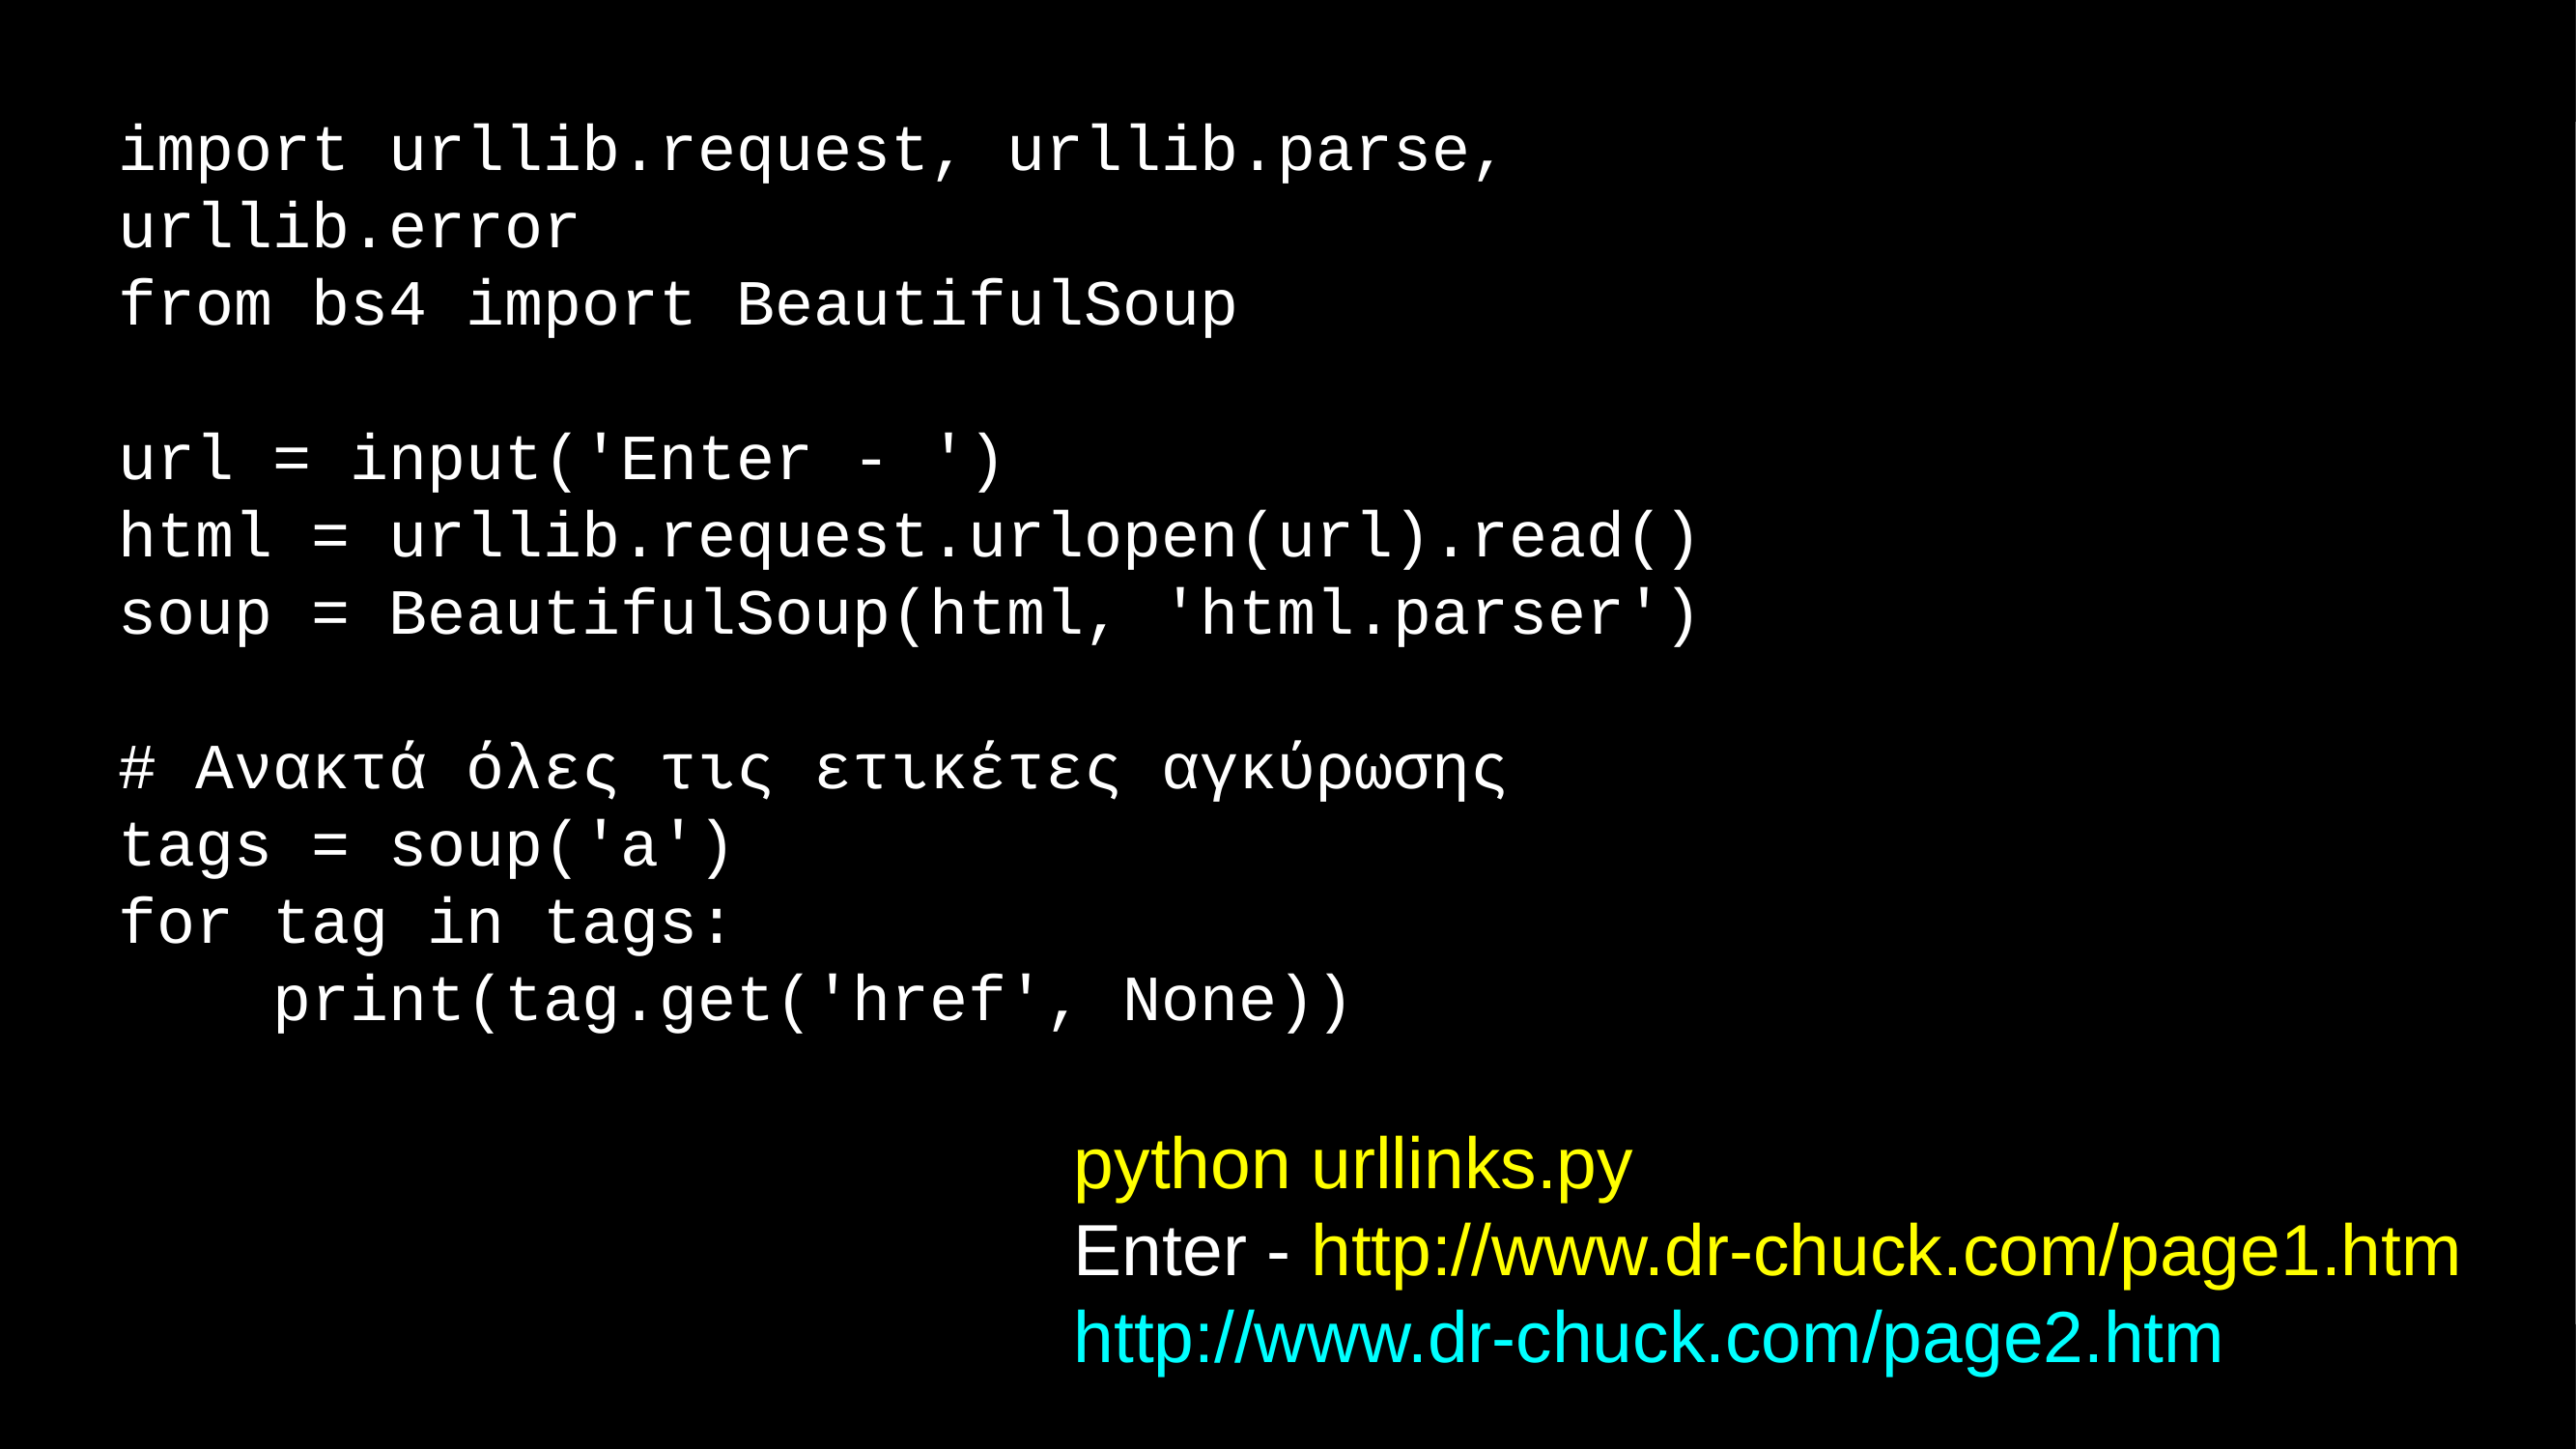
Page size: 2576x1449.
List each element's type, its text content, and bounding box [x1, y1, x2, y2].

text_box python urllinks.py Enter - http://www.dr-chuck.com/page1.htm http://www.dr-chuck.com/page2.htm [1073, 1106, 2511, 1385]
text_box import urllib.request, urllib.parse, urllib.error from bs4 import BeautifulSoup url = input('Enter - ') html = urllib.request.urlopen(url).read() soup = BeautifulSoup(html, 'html.parser') # Ανακτά όλες τις ετικέτες αγκύρωσης tags = soup('a') for tag in tags: print(tag.get('href', None)) [103, 99, 1748, 1067]
